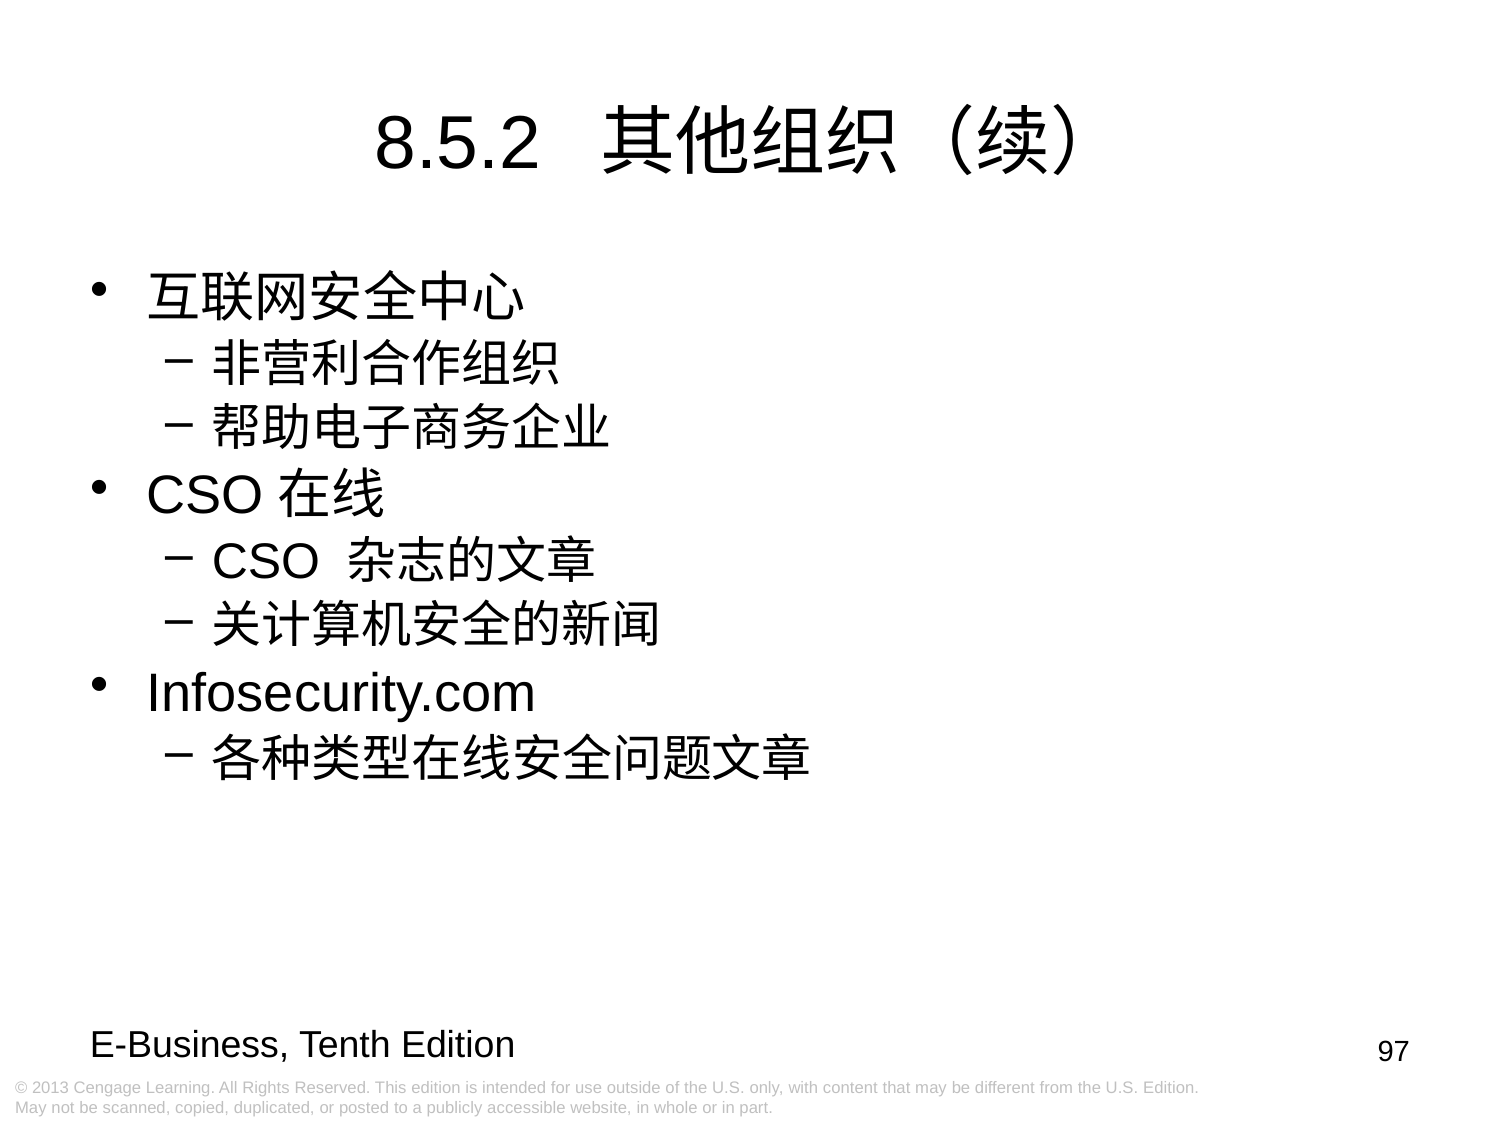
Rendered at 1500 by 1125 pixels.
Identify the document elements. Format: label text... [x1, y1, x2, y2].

list 互联网安全中心 非营利合作组织 帮助电子商务企业 CSO在线 CSO 杂志的文章 关计算机安全的新闻 Infosecurity.com 各种类型在线安全问题文章 [75, 262, 1425, 1005]
title 8.5.2 其他组织（续） [75, 45, 1425, 233]
slide_number 97 [1074, 1024, 1426, 1103]
